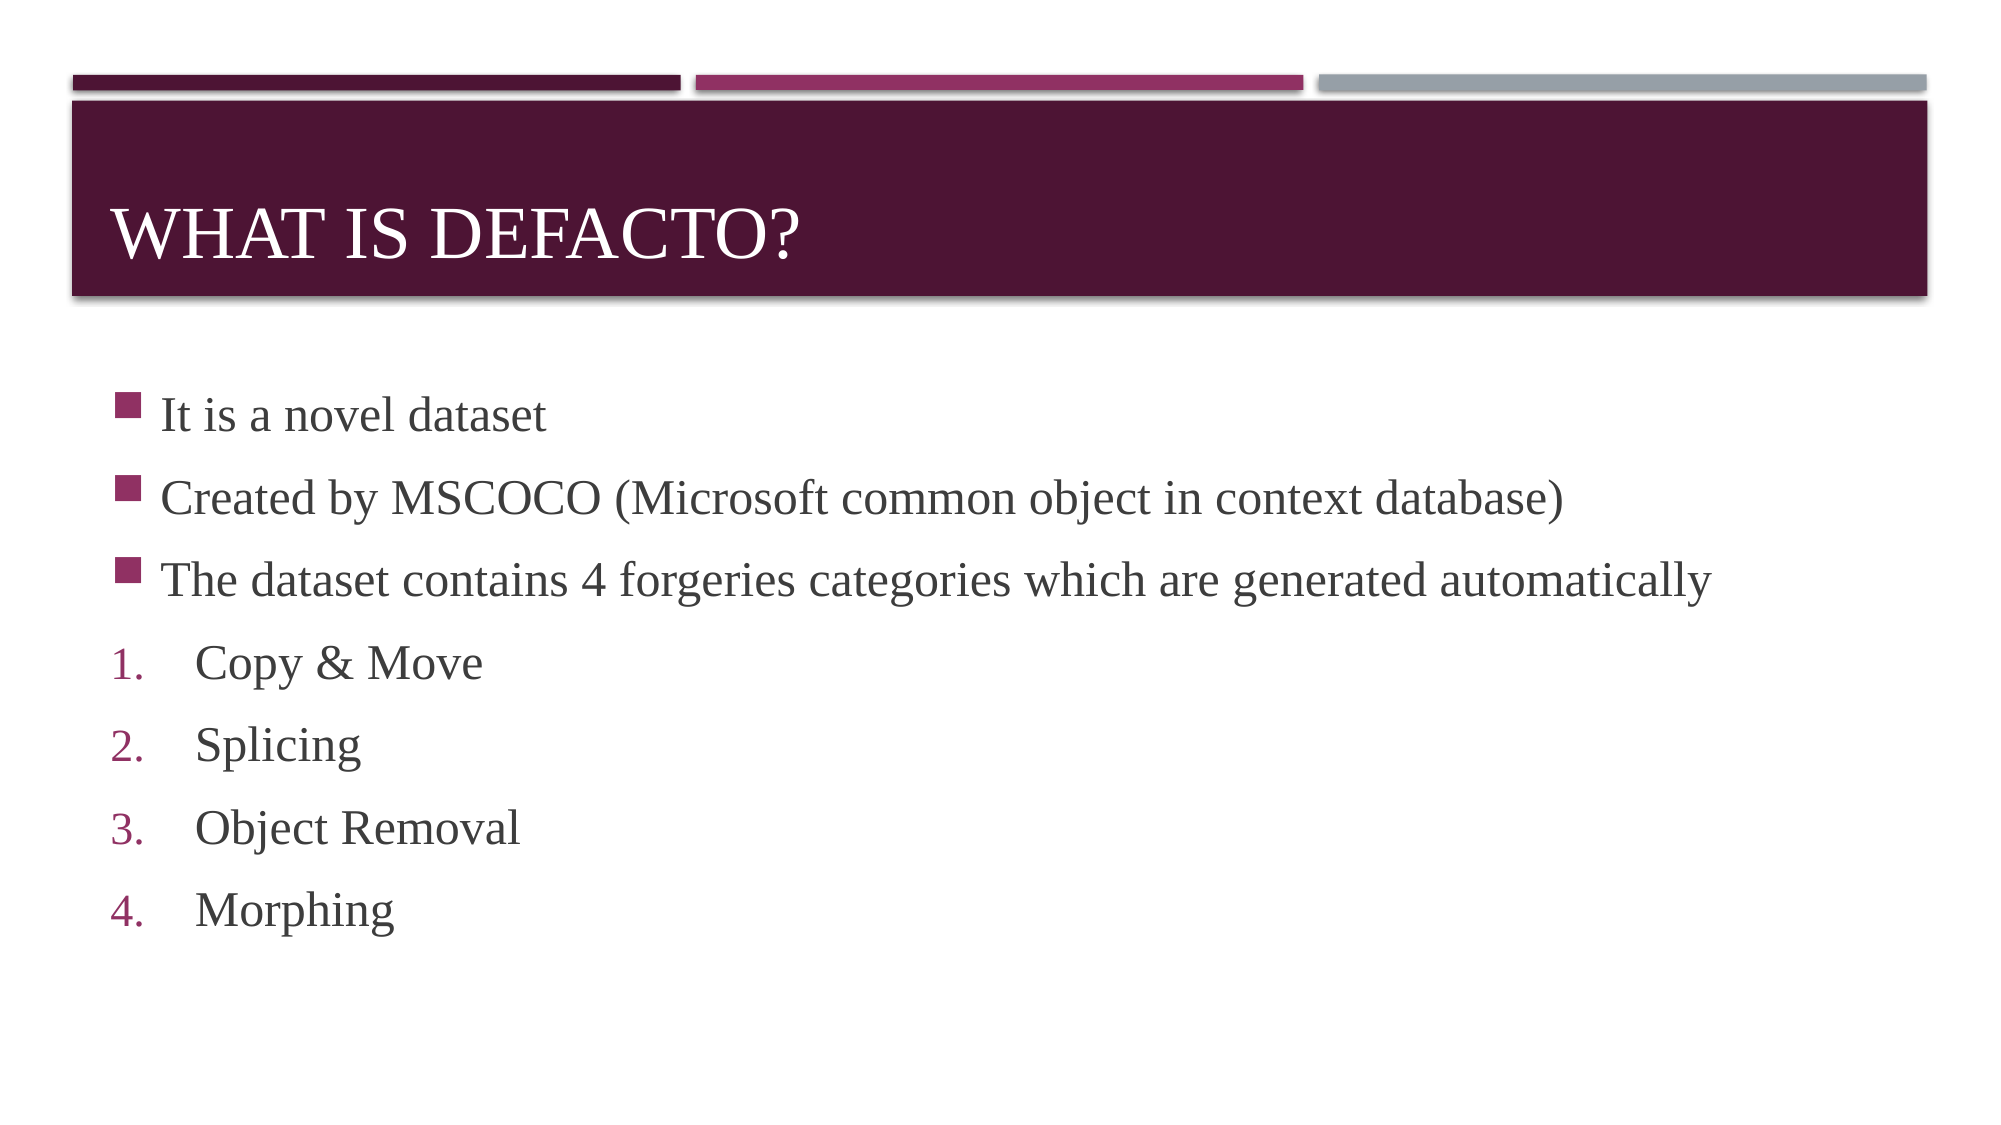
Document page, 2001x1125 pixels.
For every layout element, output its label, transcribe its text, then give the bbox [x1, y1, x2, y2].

title What is DEFACTO? [95, 115, 1905, 282]
list It is a novel dataset Created by MSCOCO (Microsoft common object in context database) The dataset contains 4 forgeries categories which are generated automatically Copy & Move Splicing Object Removal Morphing [95, 357, 1905, 962]
